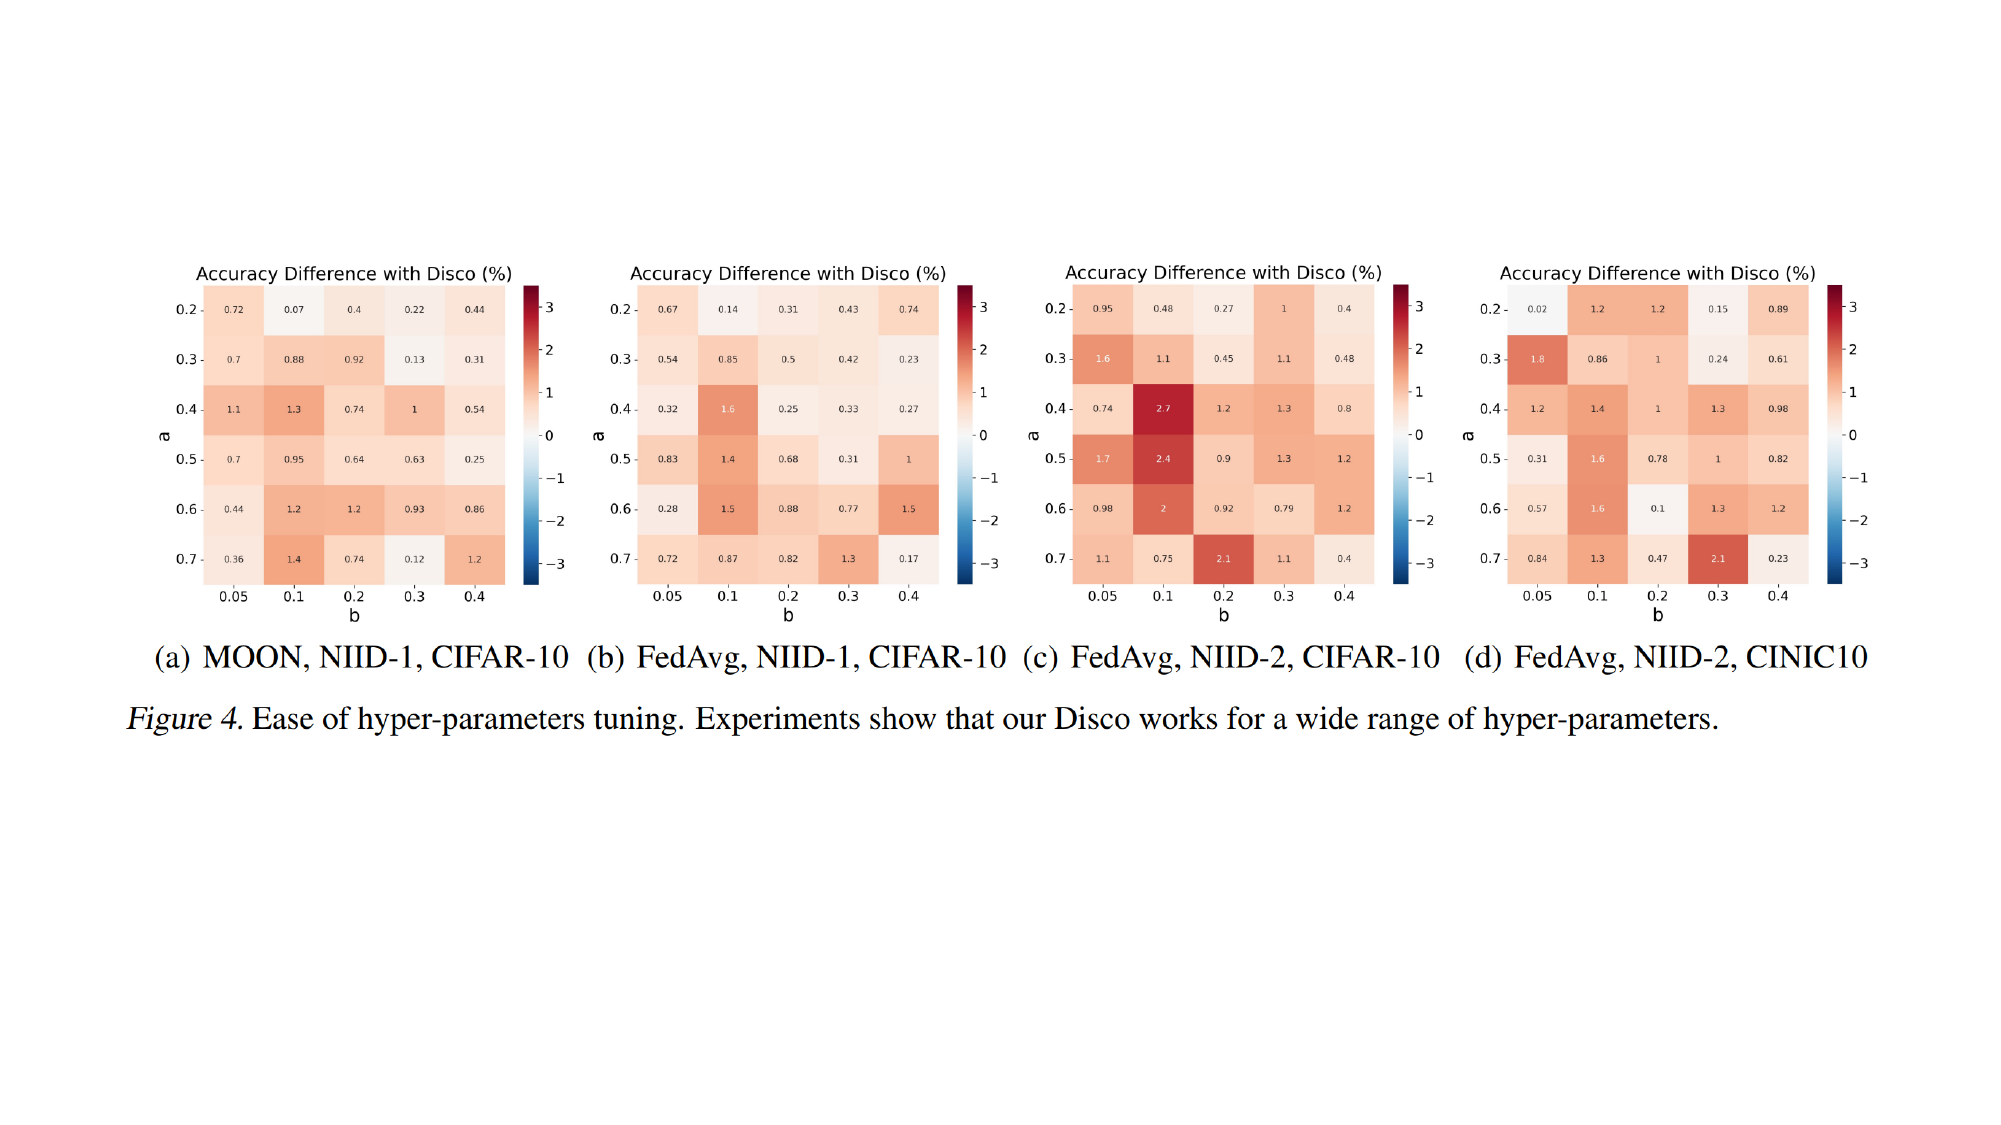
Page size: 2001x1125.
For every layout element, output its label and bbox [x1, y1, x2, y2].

picture [99, 249, 1890, 743]
